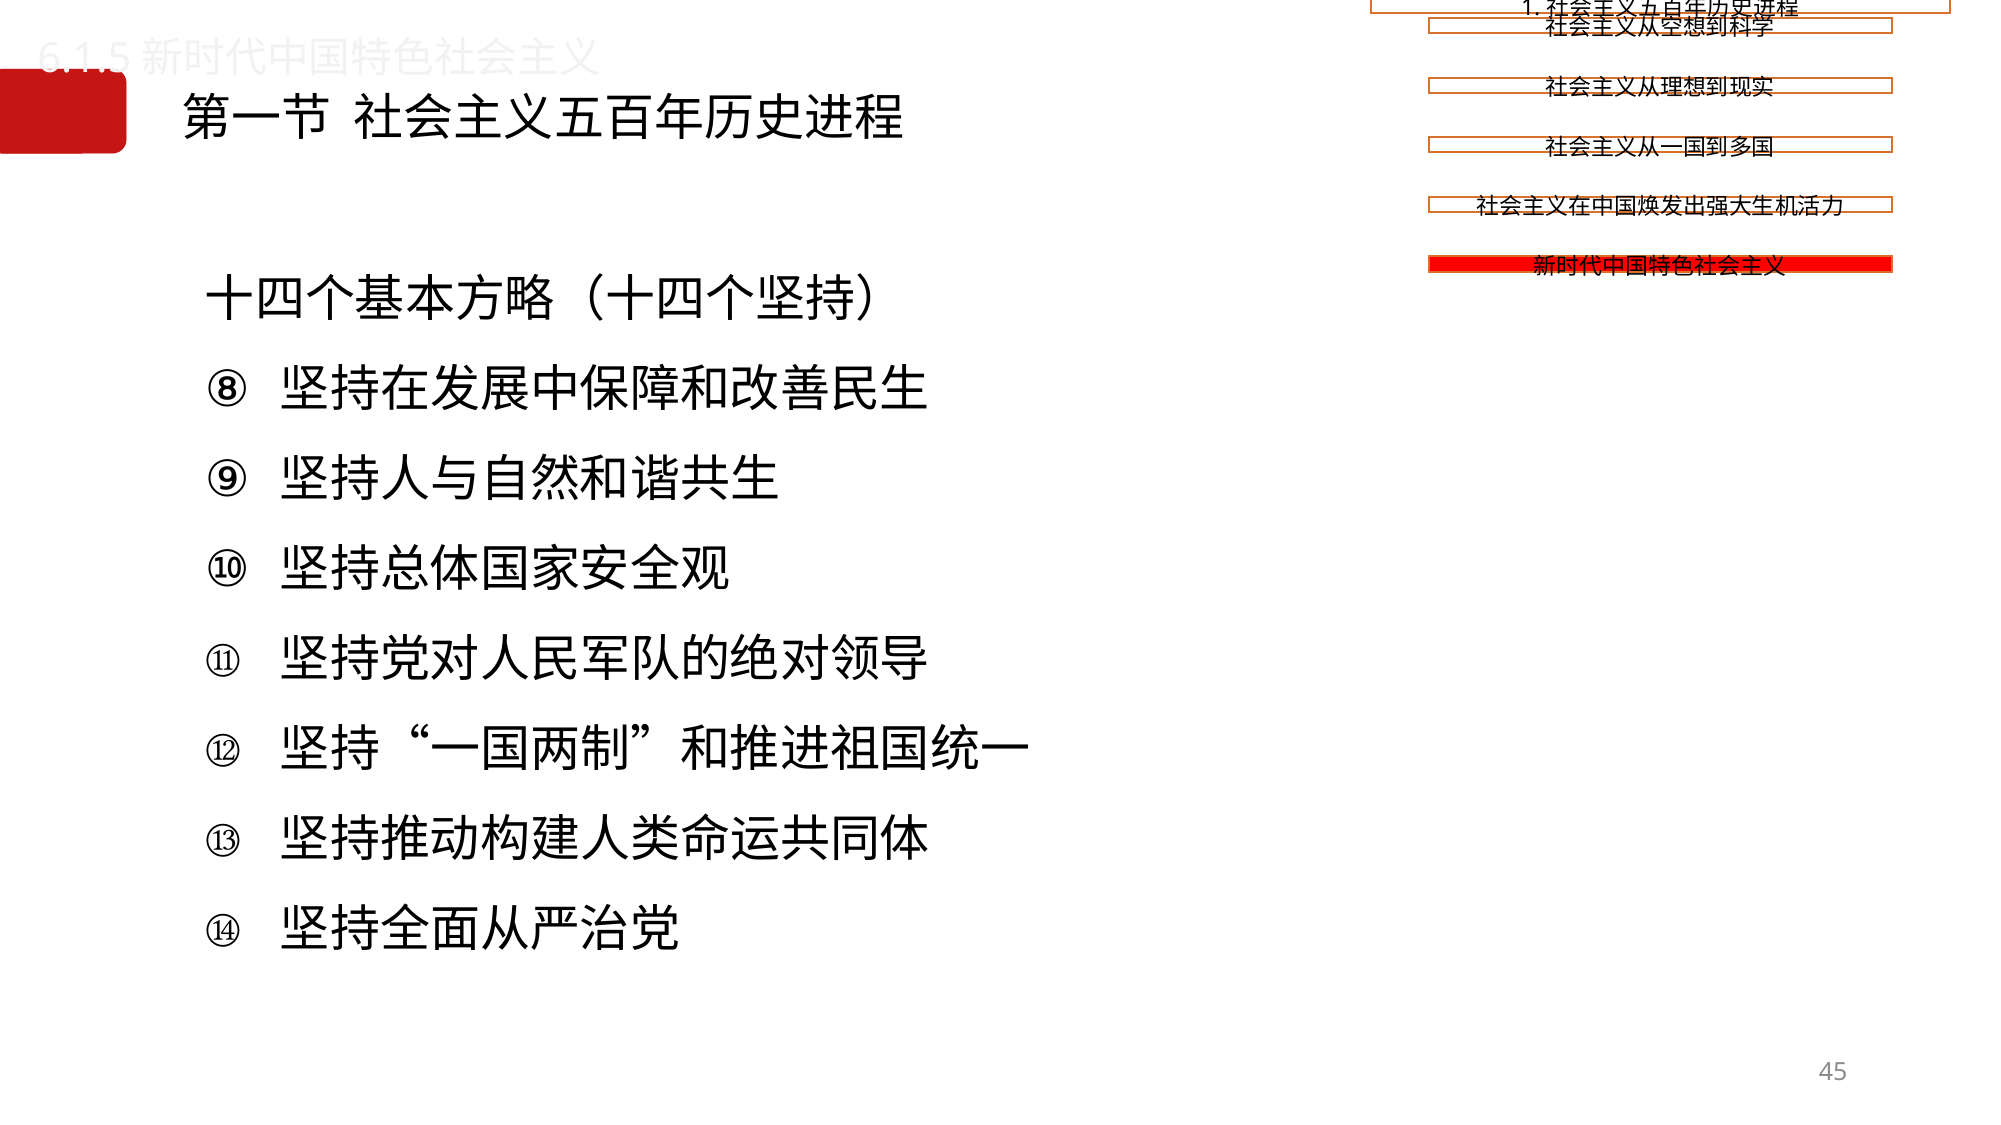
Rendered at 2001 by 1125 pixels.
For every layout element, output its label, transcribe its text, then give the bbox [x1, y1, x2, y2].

title 第一节 社会主义五百年历史进程 [166, 88, 995, 173]
text_box 6.1.5新时代中国特色社会主义 [22, 0, 1134, 88]
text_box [1298, 0, 2000, 332]
slide_number 45 [1412, 1065, 1863, 1103]
text_box 十四个基本方略（十四个坚持） 坚持在发展中保障和改善民生 坚持人与自然和谐共生 坚持总体国家安全观 坚持党对人民军队的绝对领导 坚持“一国两制”和推进祖国统一 坚持推动构建人类命运共同体 坚持全面从严治党 [190, 229, 1920, 1065]
